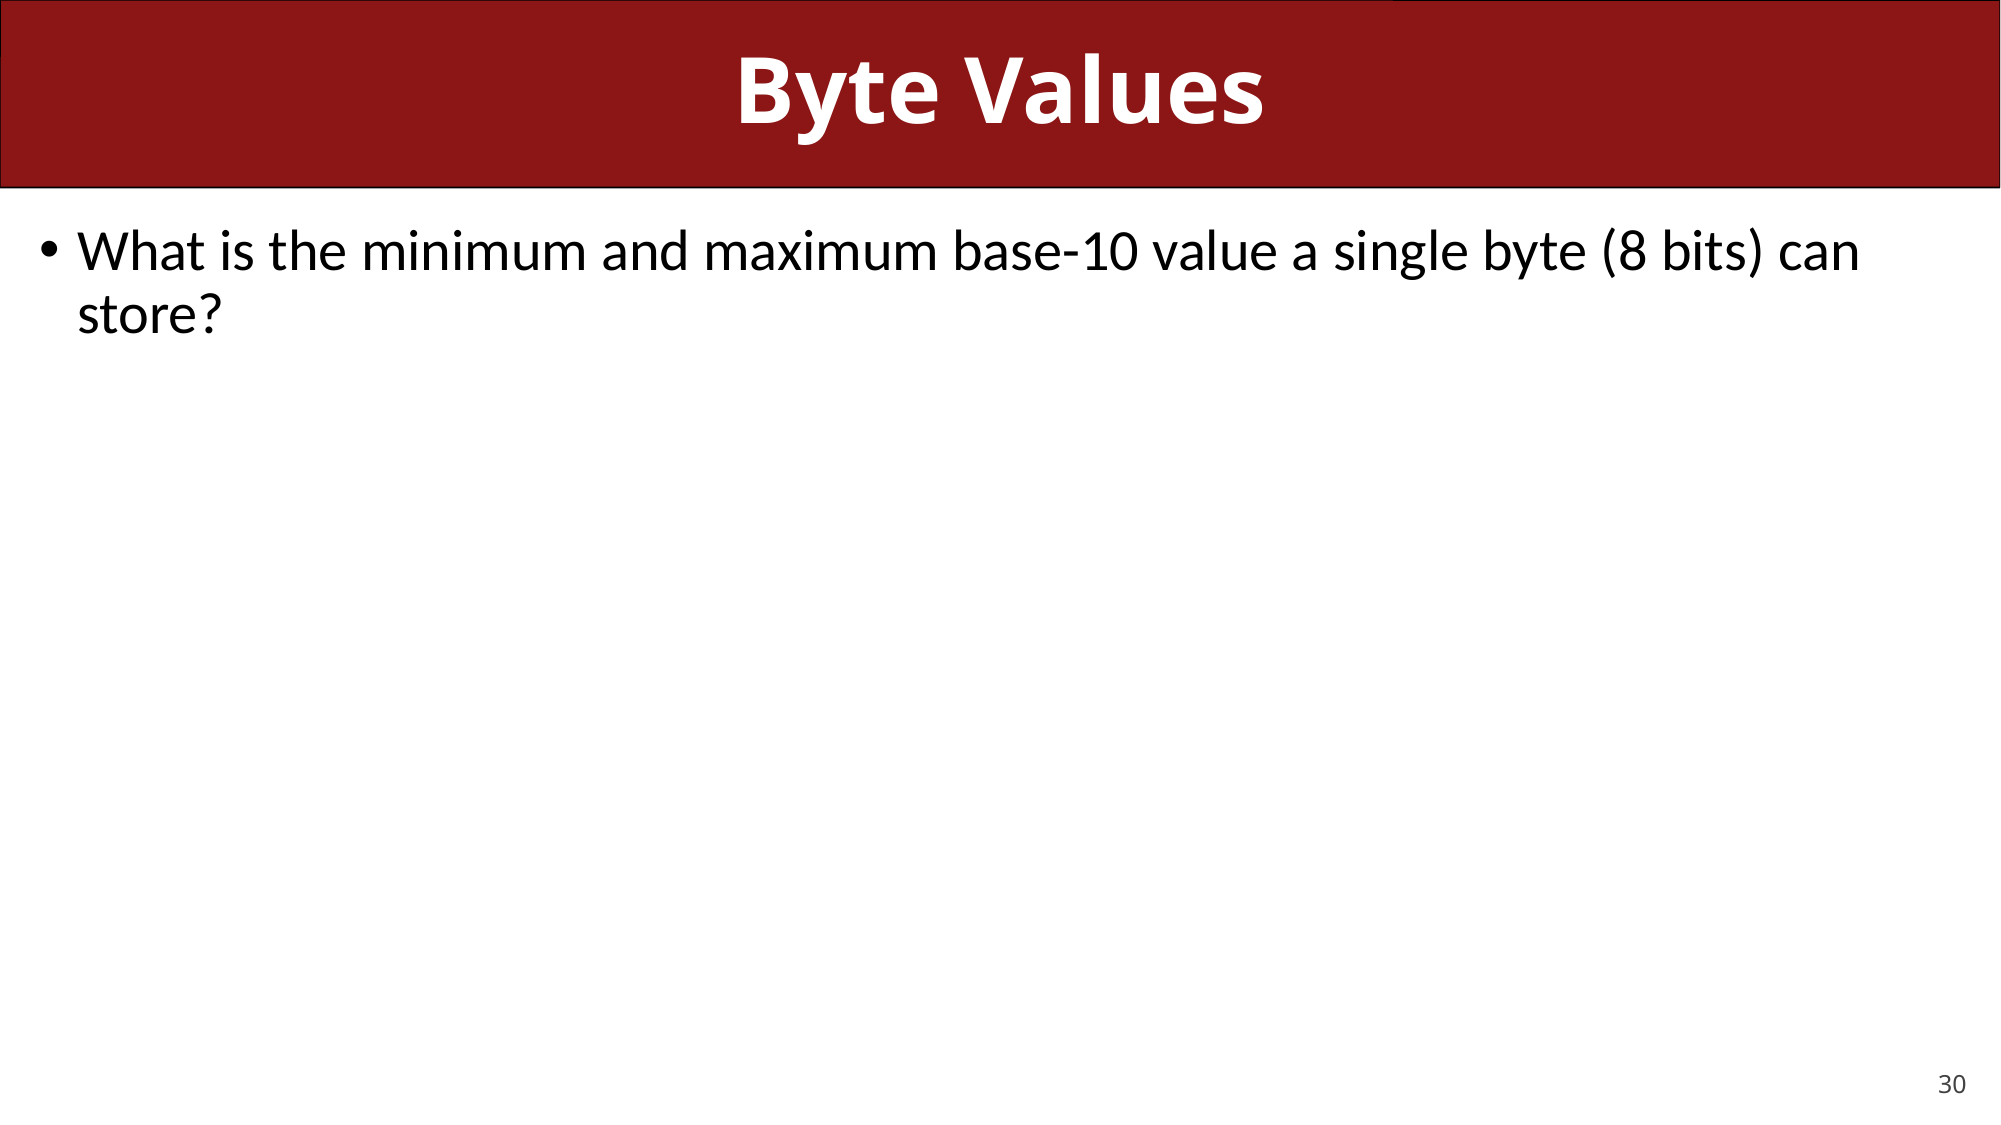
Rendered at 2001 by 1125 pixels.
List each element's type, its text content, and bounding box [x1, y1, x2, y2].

title Byte Values [75, 0, 1925, 188]
list What is the minimum and maximum base-10 value a single byte (8 bits) can store? [24, 212, 1963, 425]
